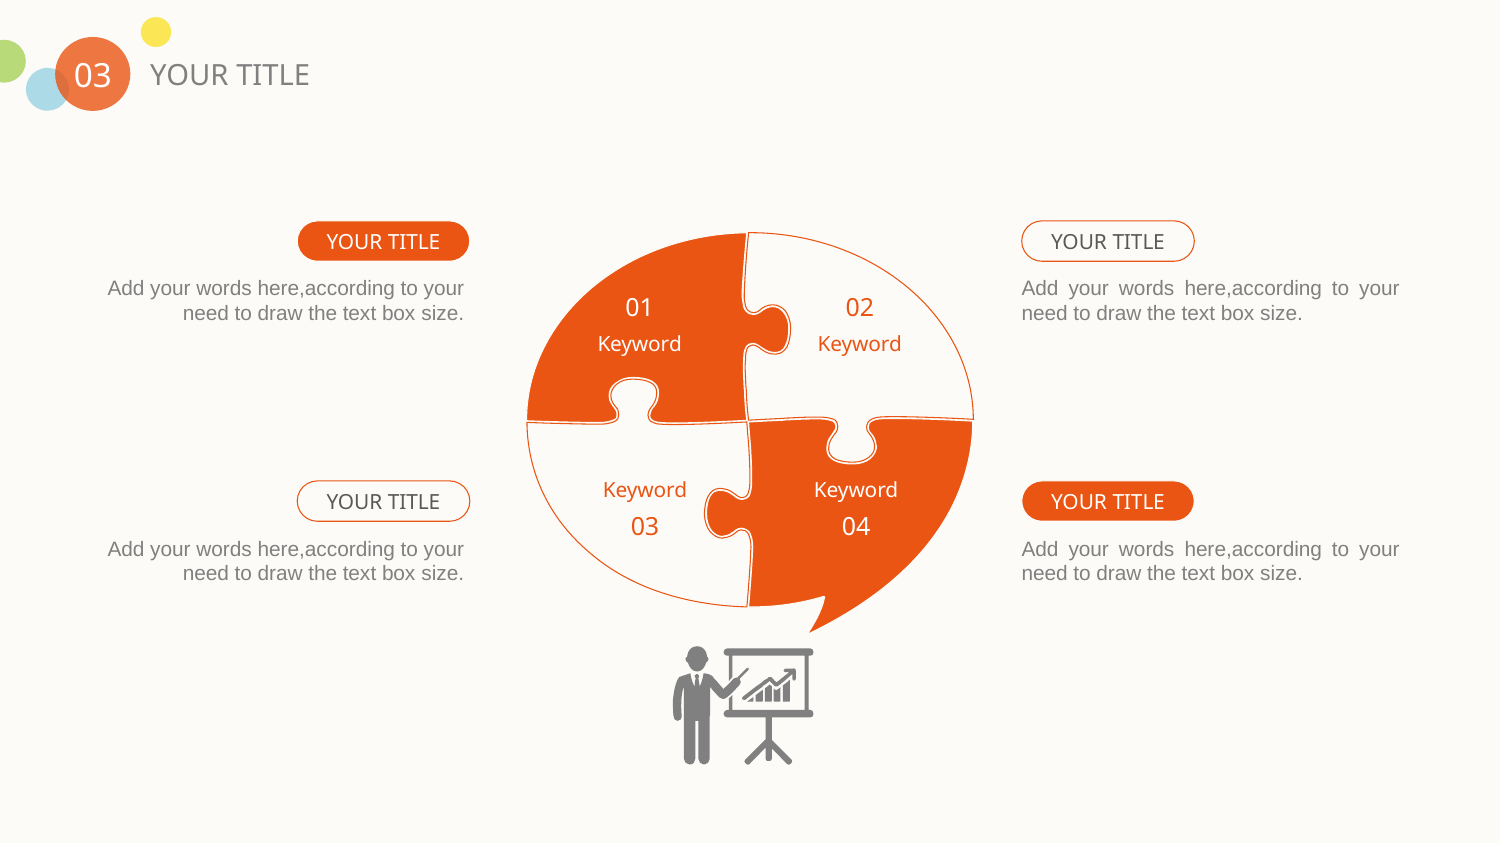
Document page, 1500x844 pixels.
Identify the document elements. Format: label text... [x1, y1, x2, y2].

text_box YOUR TITLE [150, 56, 606, 92]
text_box [25, 67, 66, 111]
text_box 03 [65, 53, 121, 94]
text_box YOUR TITLE [1019, 478, 1197, 524]
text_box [526, 232, 974, 635]
text_box YOUR TITLE [1019, 218, 1197, 264]
text_box [140, 17, 172, 48]
text_box [0, 39, 26, 83]
text_box Add your words here,according to your need to draw the text box size. [86, 535, 465, 586]
text_box Add your words here,according to your need to draw the text box size. [1021, 275, 1400, 326]
text_box Add your words here,according to your need to draw the text box size. [86, 275, 465, 326]
text_box YOUR TITLE [295, 478, 472, 524]
text_box YOUR TITLE [295, 218, 472, 264]
text_box [55, 36, 131, 111]
text_box Add your words here,according to your need to draw the text box size. [1021, 535, 1400, 586]
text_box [672, 645, 814, 766]
